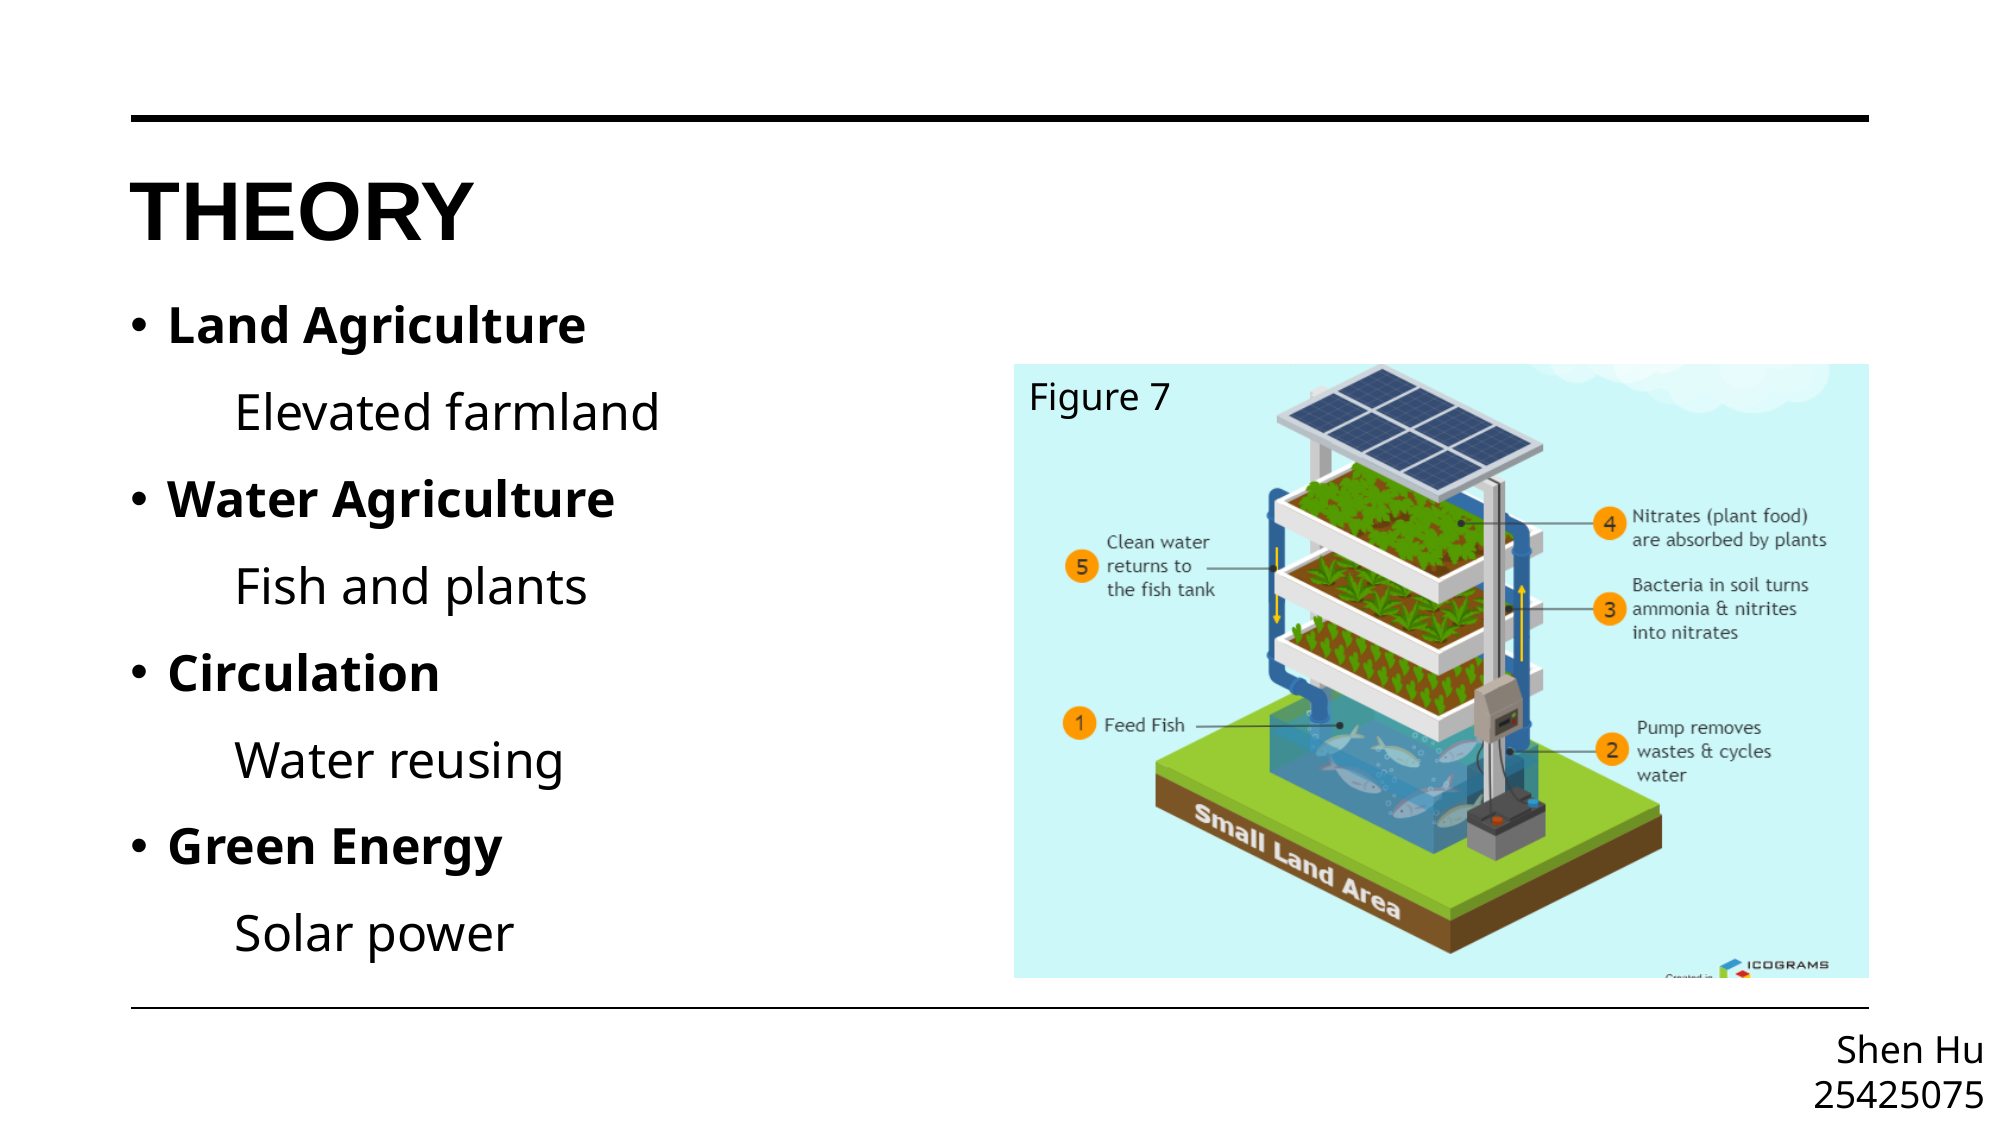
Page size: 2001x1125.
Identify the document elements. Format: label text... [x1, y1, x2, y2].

list Land Agriculture Elevated farmland Water Agriculture Fish and plants Circulation Water reusing Green Energy Solar power [115, 280, 971, 978]
text_box Shen Hu 25425075 [1586, 1018, 2000, 1124]
title Theory [114, 149, 1869, 365]
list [1013, 364, 1869, 978]
